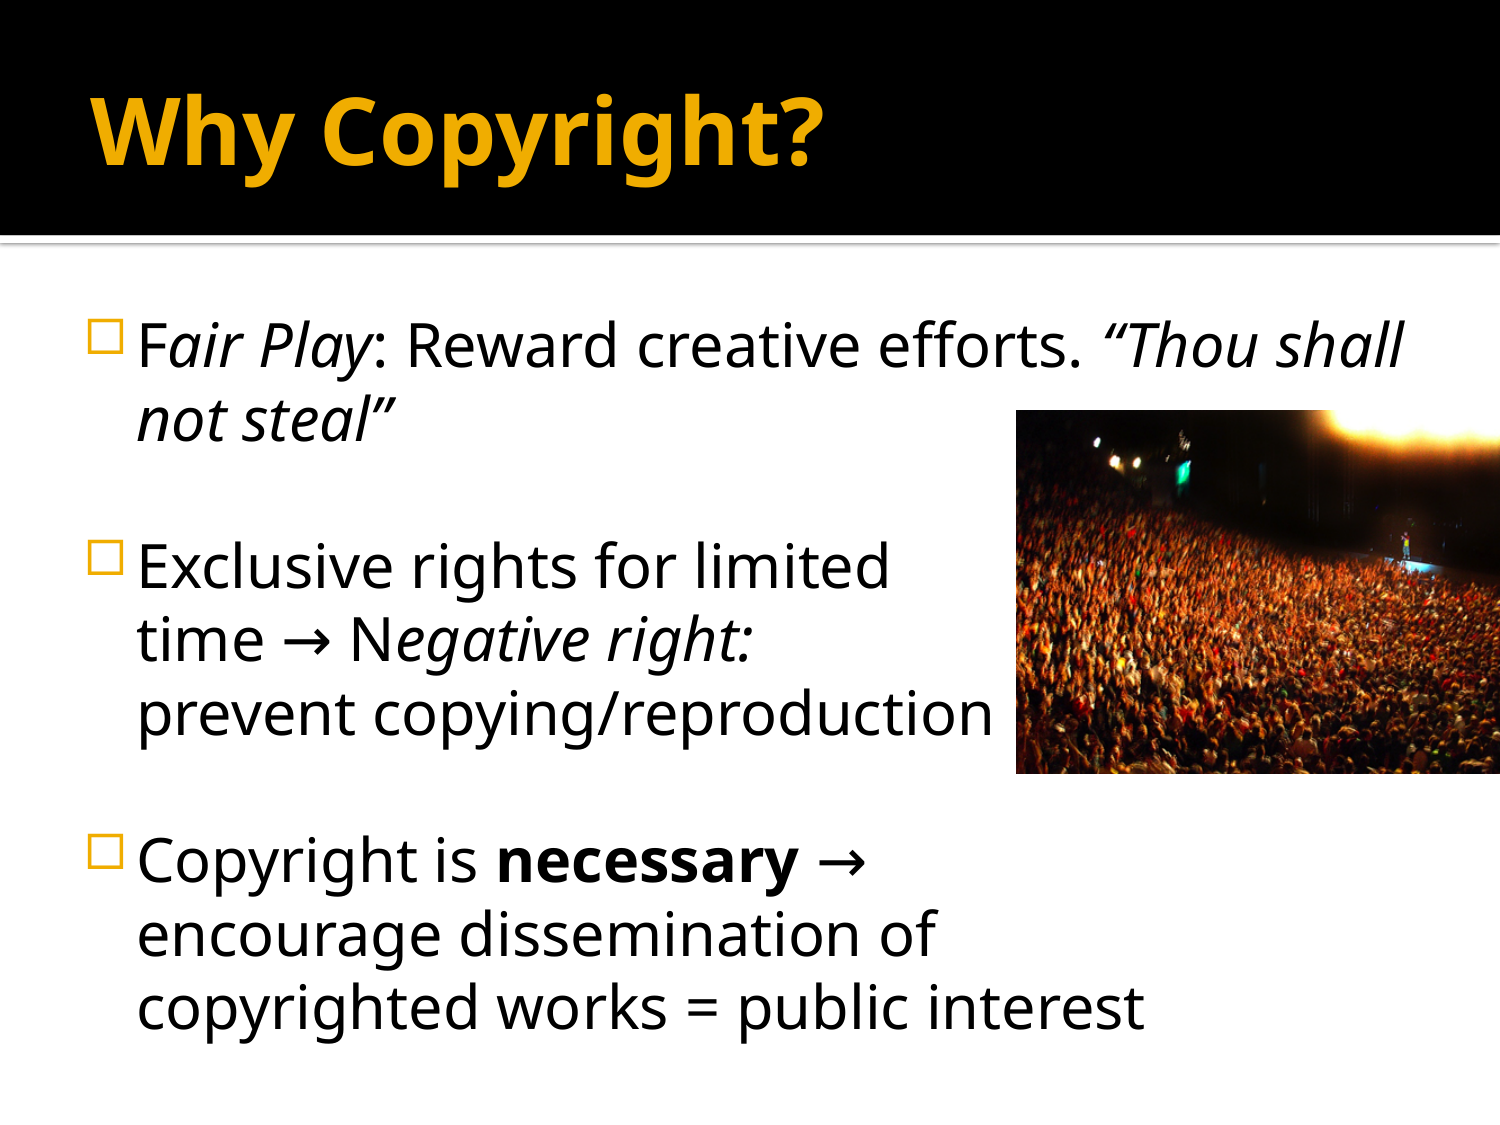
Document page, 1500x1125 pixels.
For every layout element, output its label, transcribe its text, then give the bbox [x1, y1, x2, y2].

title Why Copyright? [75, 25, 1425, 231]
picture [1016, 410, 1500, 774]
list Fair Play: Reward creative efforts. “Thou shall not steal” Exclusive rights for limited time → Negative right: prevent copying/reproduction Copyright is necessary → encourage dissemination of copyrighted works = public interest [75, 291, 1425, 1050]
